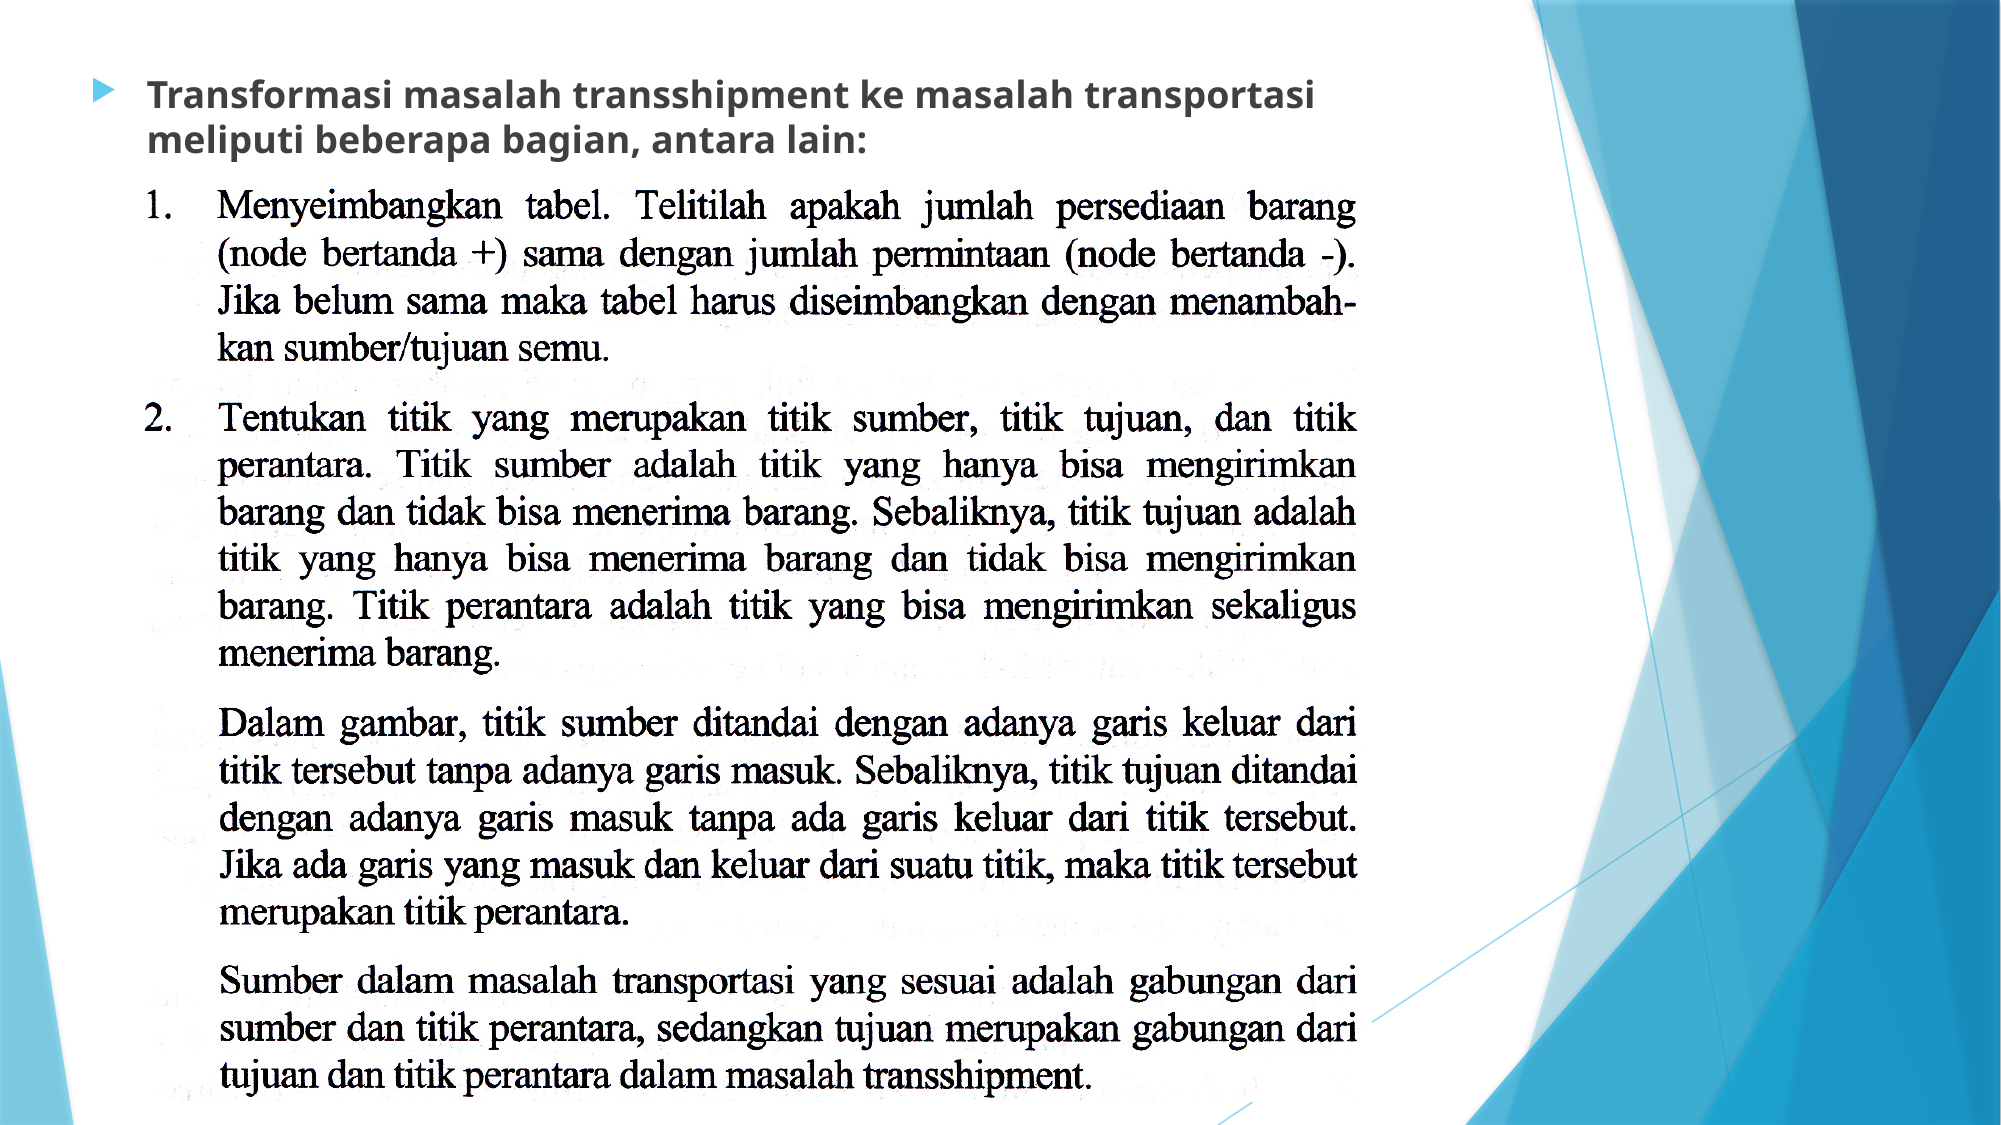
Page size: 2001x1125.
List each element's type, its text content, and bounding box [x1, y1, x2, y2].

list Transformasi masalah transshipment ke masalah transportasi meliputi beberapa bagian, antara lain: [75, 63, 1486, 181]
picture [137, 180, 1373, 1102]
